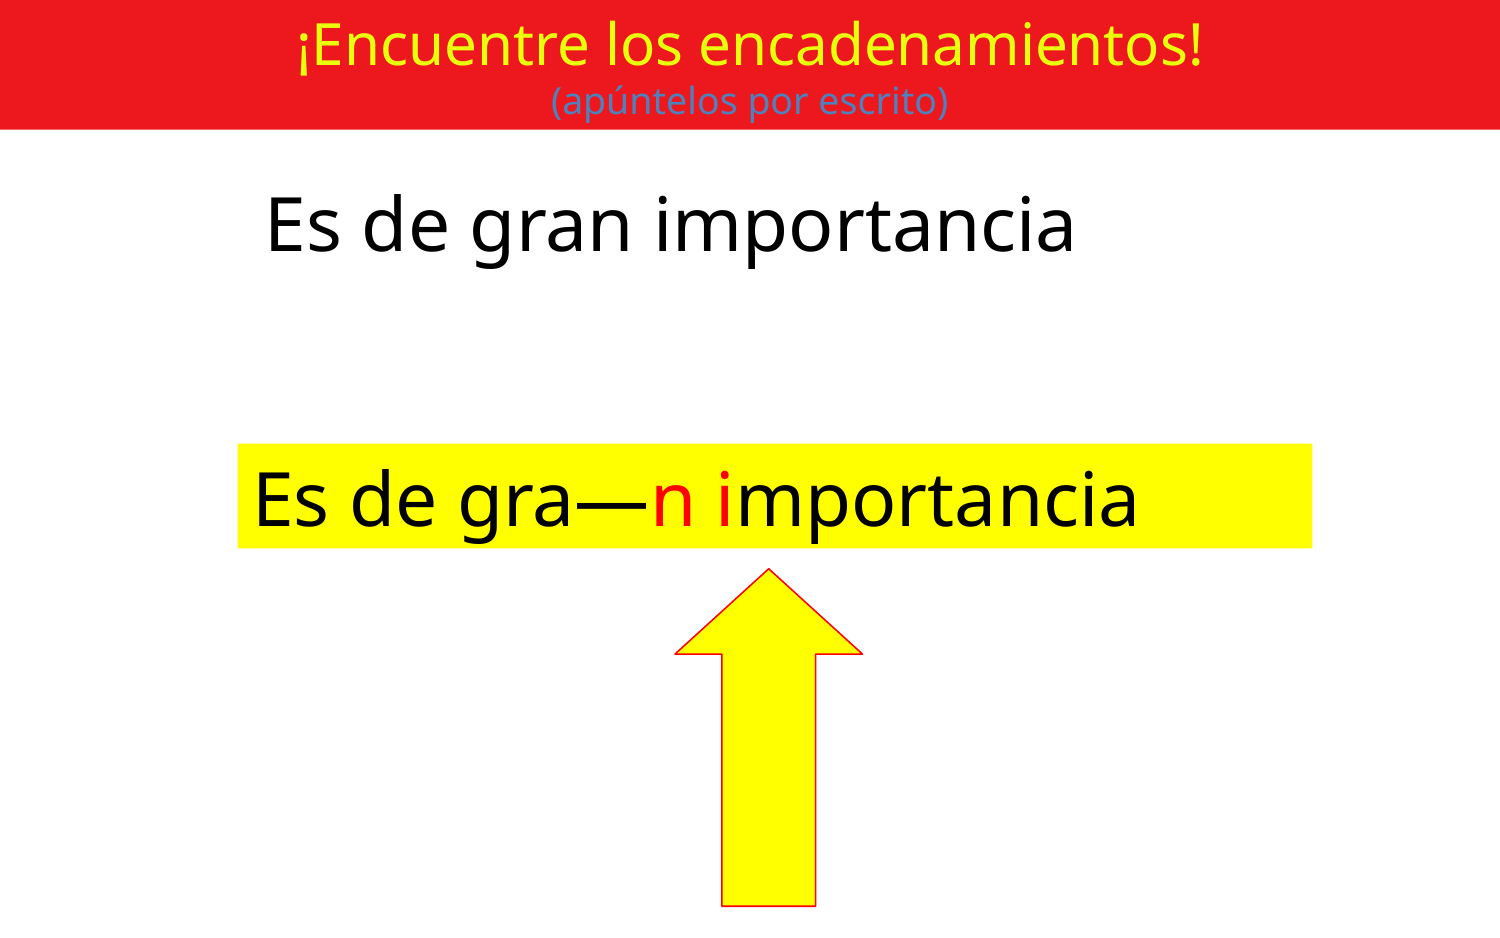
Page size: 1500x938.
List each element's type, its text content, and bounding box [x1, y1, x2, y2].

text_box ¡Encuentre los encadenamientos! (apúntelos por escrito) [0, 0, 1500, 130]
text_box Es de gra—n importancia [237, 443, 1313, 549]
text_box Es de gran importancia [249, 168, 1243, 274]
text_box [675, 568, 863, 907]
